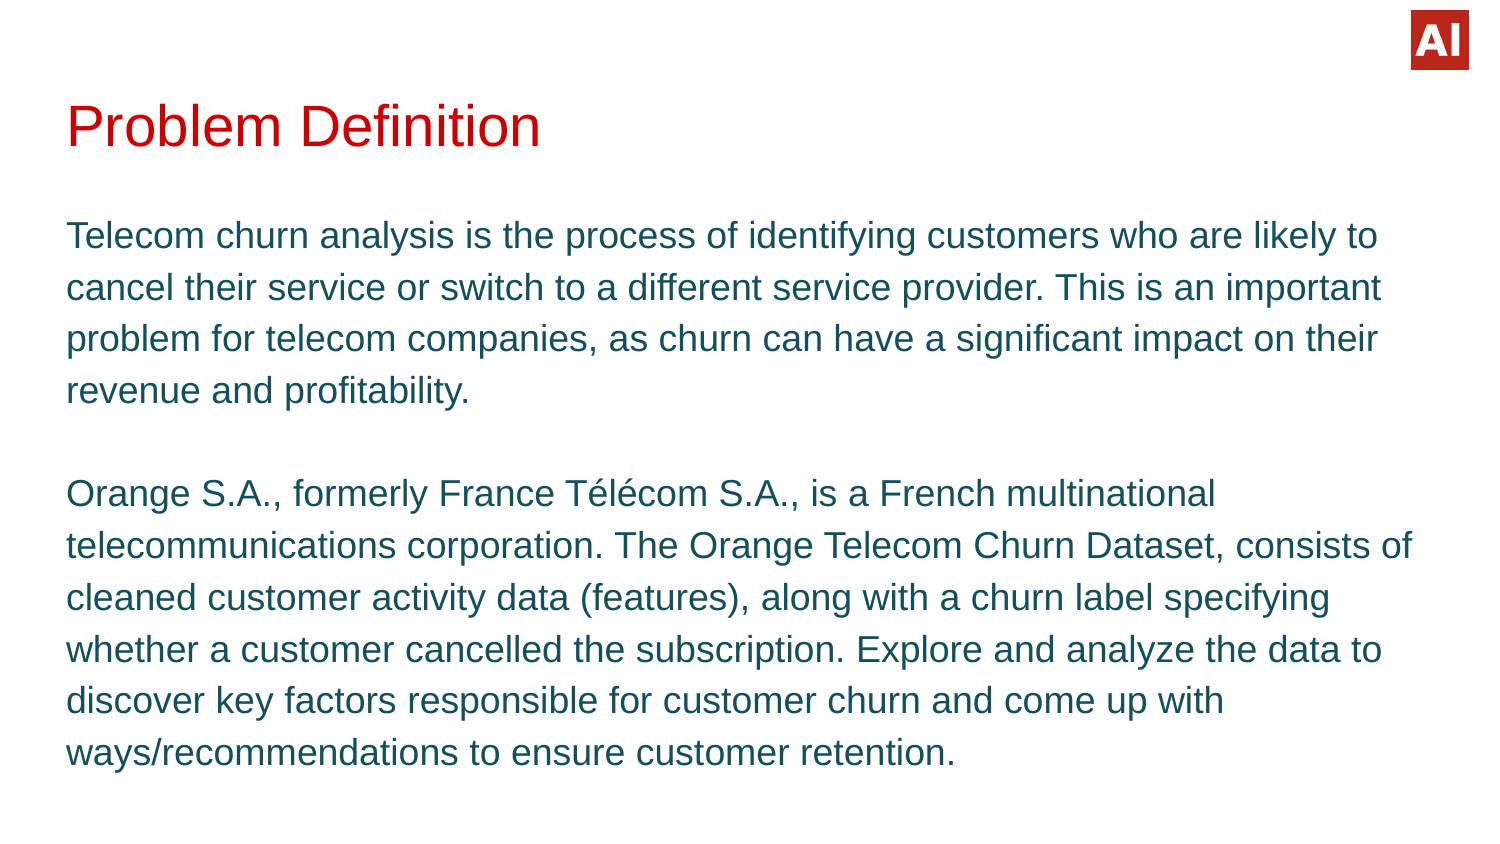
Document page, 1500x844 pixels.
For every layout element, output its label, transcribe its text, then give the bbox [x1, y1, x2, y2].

picture [1411, 10, 1469, 70]
list Telecom churn analysis is the process of identifying customers who are likely to cancel their service or switch to a different service provider. This is an important problem for telecom companies, as churn can have a significant impact on their revenue and profitability. Orange S.A., formerly France Télécom S.A., is a French multinational telecommunications corporation. The Orange Telecom Churn Dataset, consists of cleaned customer activity data (features), along with a churn label specifying whether a customer cancelled the subscription. Explore and analyze the data to discover key factors responsible for customer churn and come up with ways/recommendations to ensure customer retention. [51, 189, 1449, 750]
title Problem Definition [51, 72, 1449, 167]
